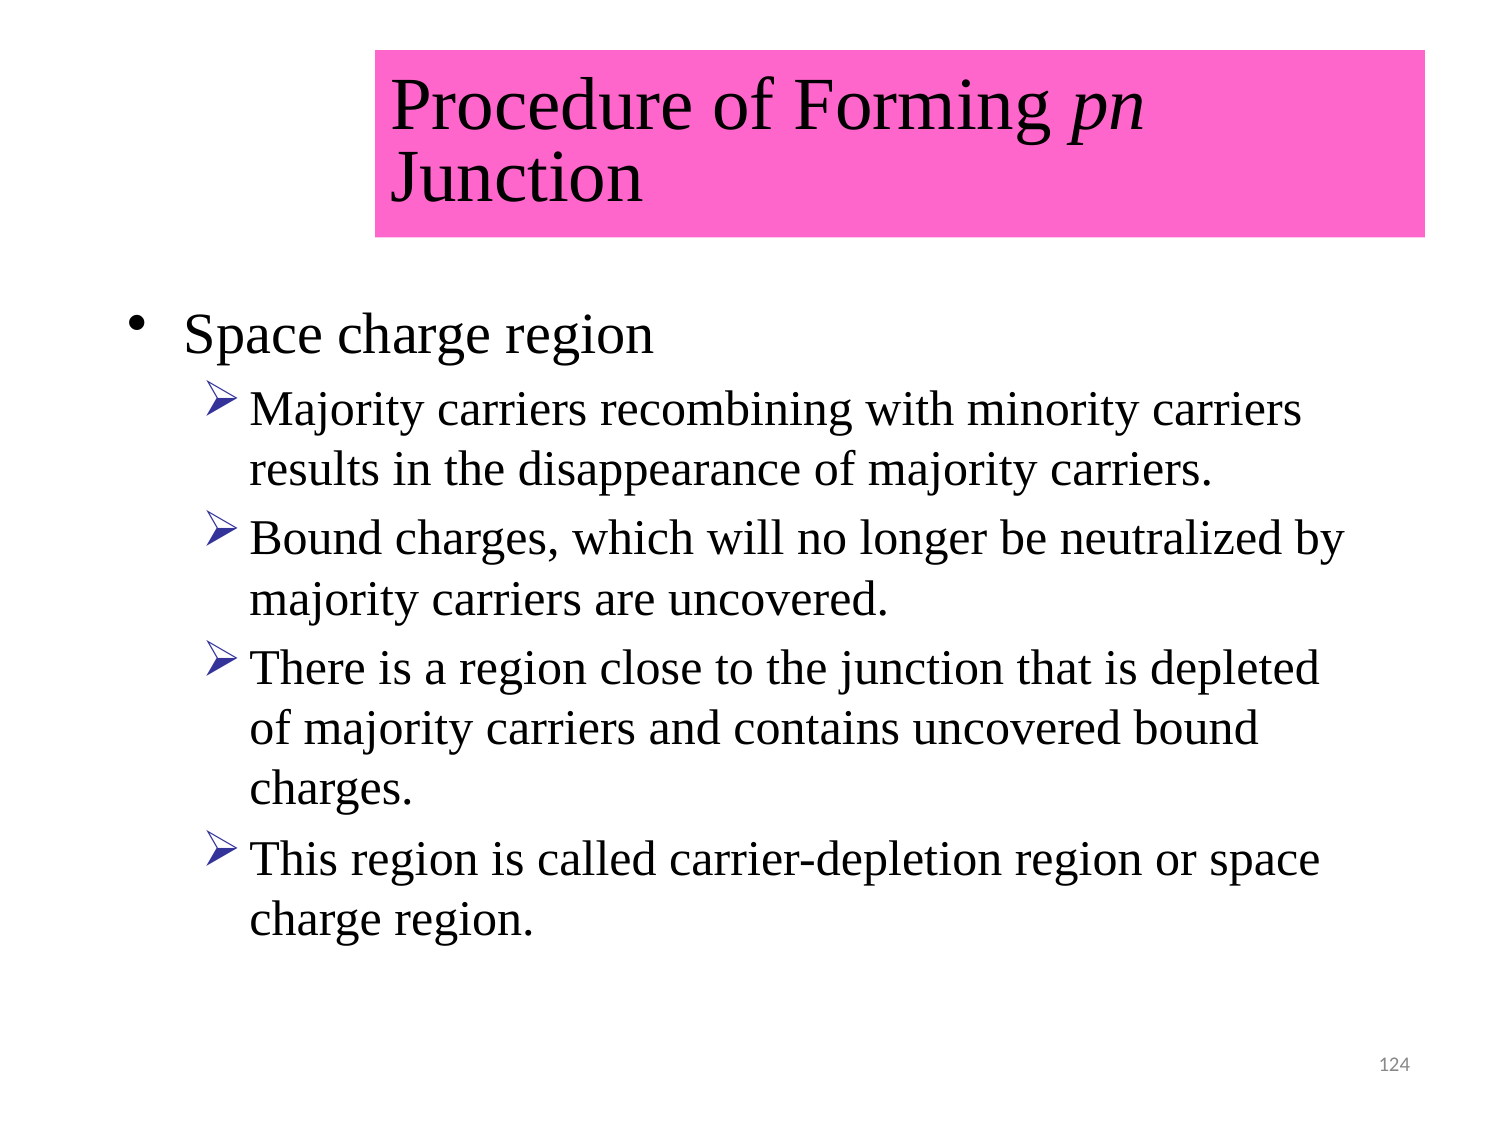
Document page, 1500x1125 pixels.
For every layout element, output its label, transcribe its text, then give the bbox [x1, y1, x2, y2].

title Procedure of Forming pn Junction [374, 49, 1426, 238]
list Space charge region Majority carriers recombining with minority carriers results in the disappearance of majority carriers. Bound charges, which will no longer be neutralized by majority carriers are uncovered. There is a region close to the junction that is depleted of majority carriers and contains uncovered bound charges. This region is called carrier-depletion region or space charge region. [112, 287, 1388, 1001]
slide_number 124 [1074, 1042, 1426, 1103]
